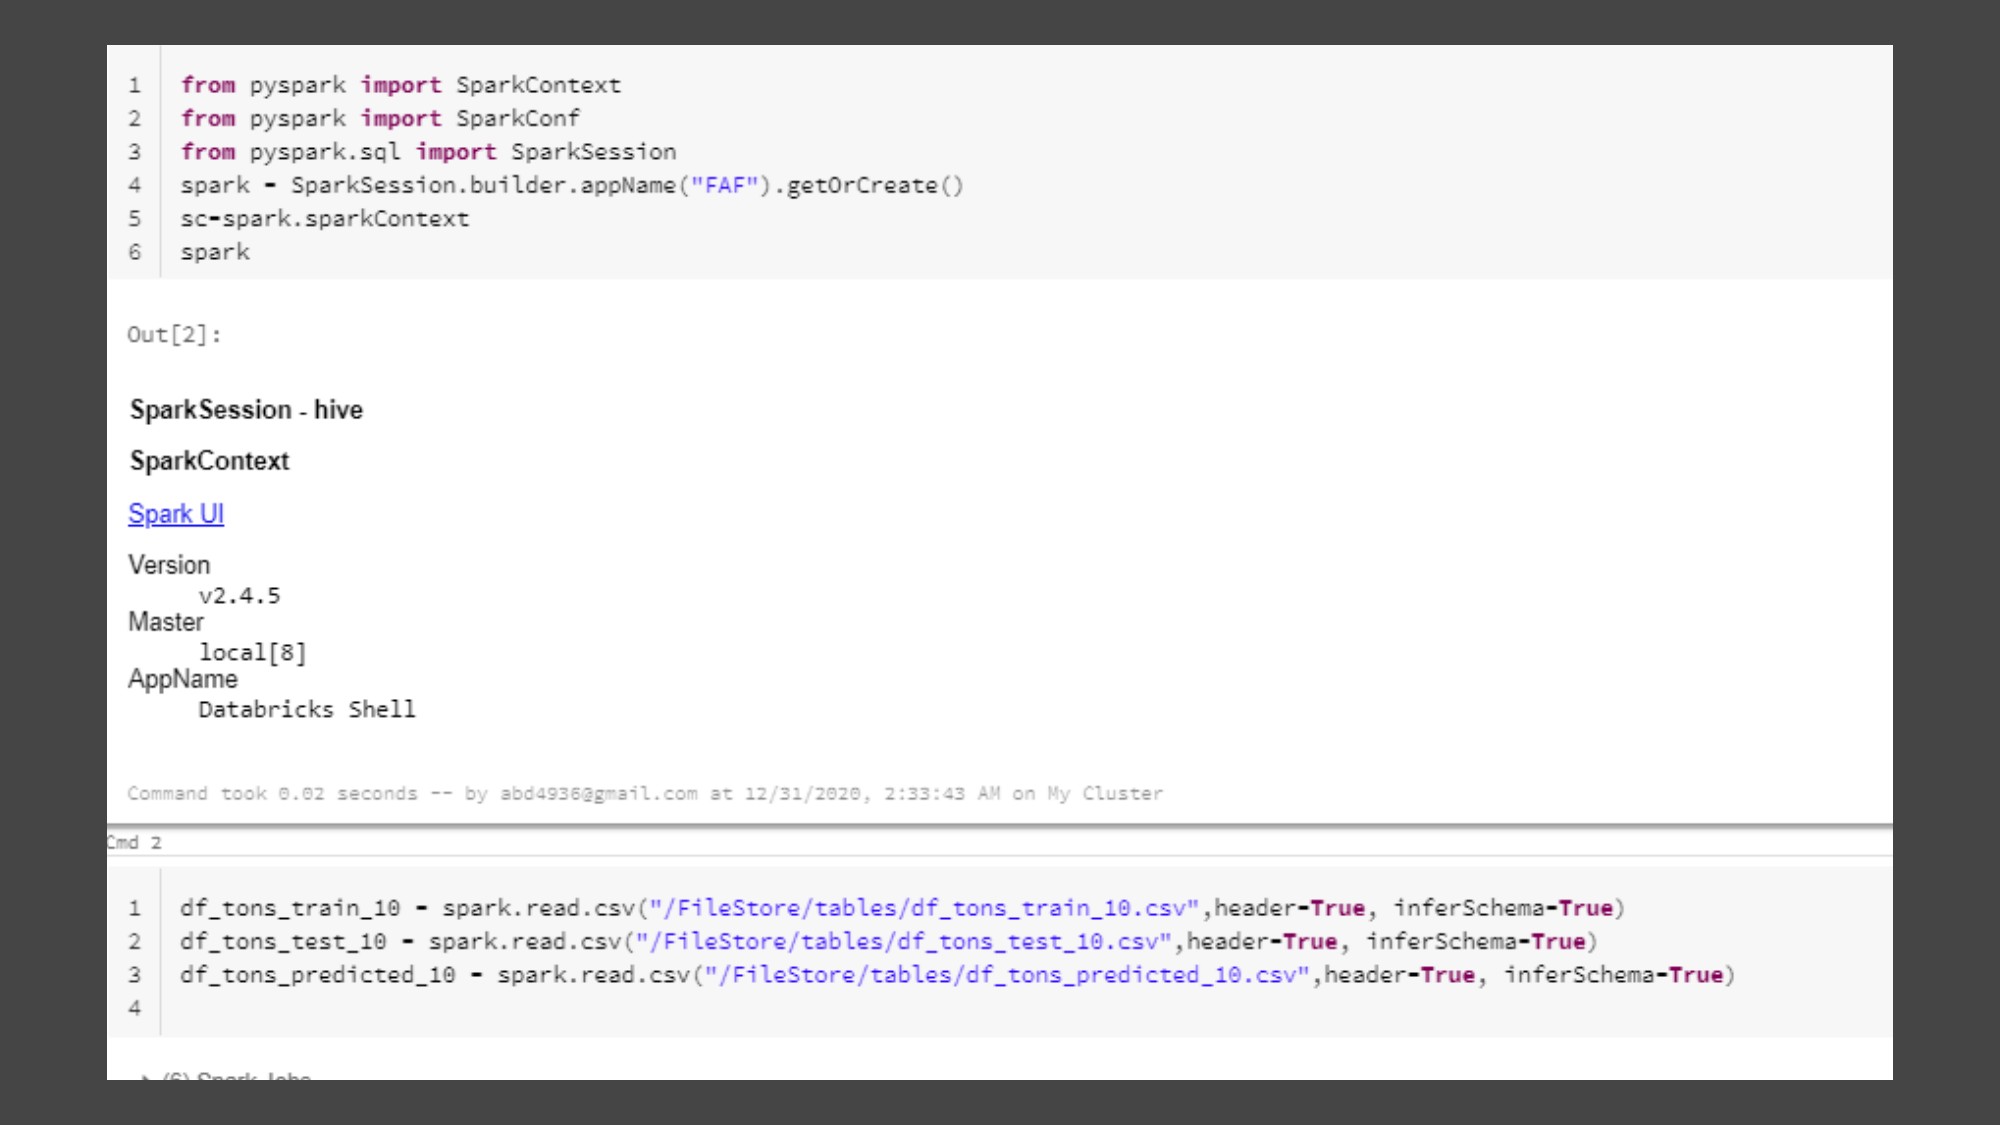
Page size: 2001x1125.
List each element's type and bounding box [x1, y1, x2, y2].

picture [106, 45, 1893, 1080]
